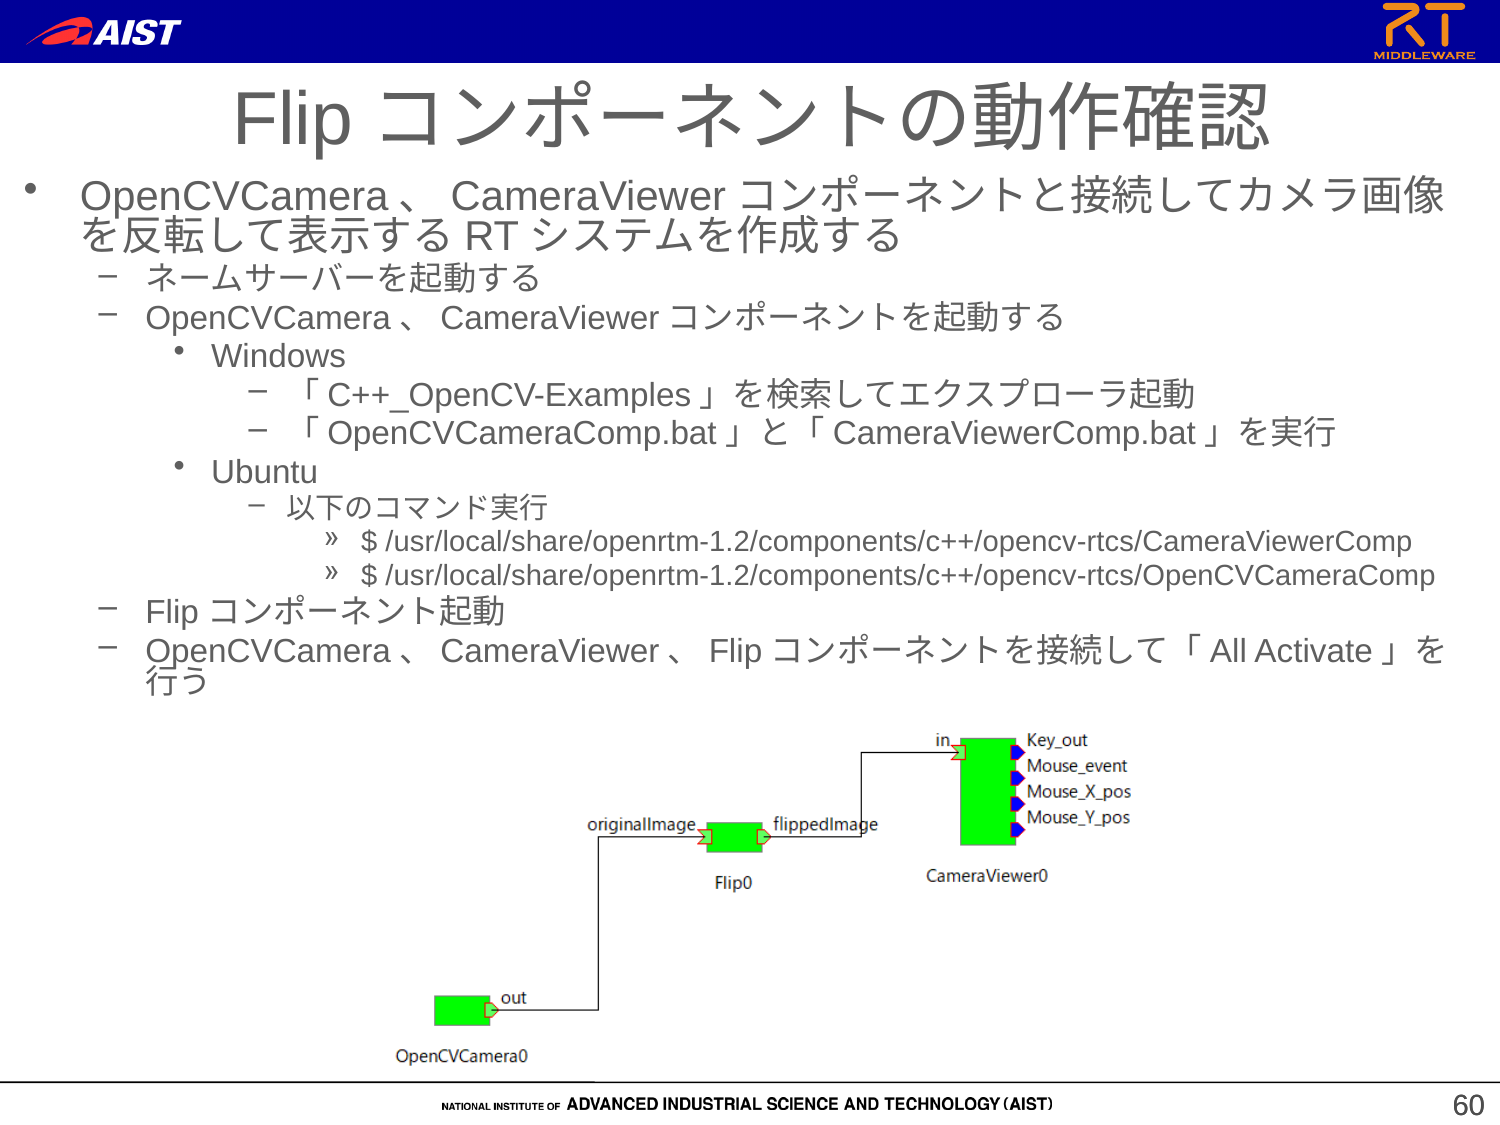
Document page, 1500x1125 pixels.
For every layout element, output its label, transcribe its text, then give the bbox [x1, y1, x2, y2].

picture [390, 704, 1146, 1082]
text_box 60 [1149, 1078, 1500, 1125]
title Flipコンポーネントの動作確認 [29, 44, 1474, 186]
picture [0, 0, 1500, 63]
picture [442, 1097, 1052, 1110]
text_box OpenCVCamera、CameraViewerコンポーネントと接続してカメラ画像を反転して表示するRTシステムを作成する ネームサーバーを起動する OpenCVCamera、CameraViewerコンポーネントを起動する Windows 「C++_OpenCV-Examples」を検索してエクスプローラ起動 「OpenCVCameraComp.bat」と「CameraViewerComp.bat」を実行 Ubuntu 以下のコマンド実行 $ /usr/local/share/openrtm-1.2/components/c++/opencv-rtcs/CameraViewerComp $ /usr/local/share/openrtm-1.2/components/c++/opencv-rtcs/OpenCVCameraComp Flipコンポーネント起動 OpenCVCamera、CameraViewer、Flipコンポーネントを接続して「All Activate」を行う [8, 171, 1471, 1006]
